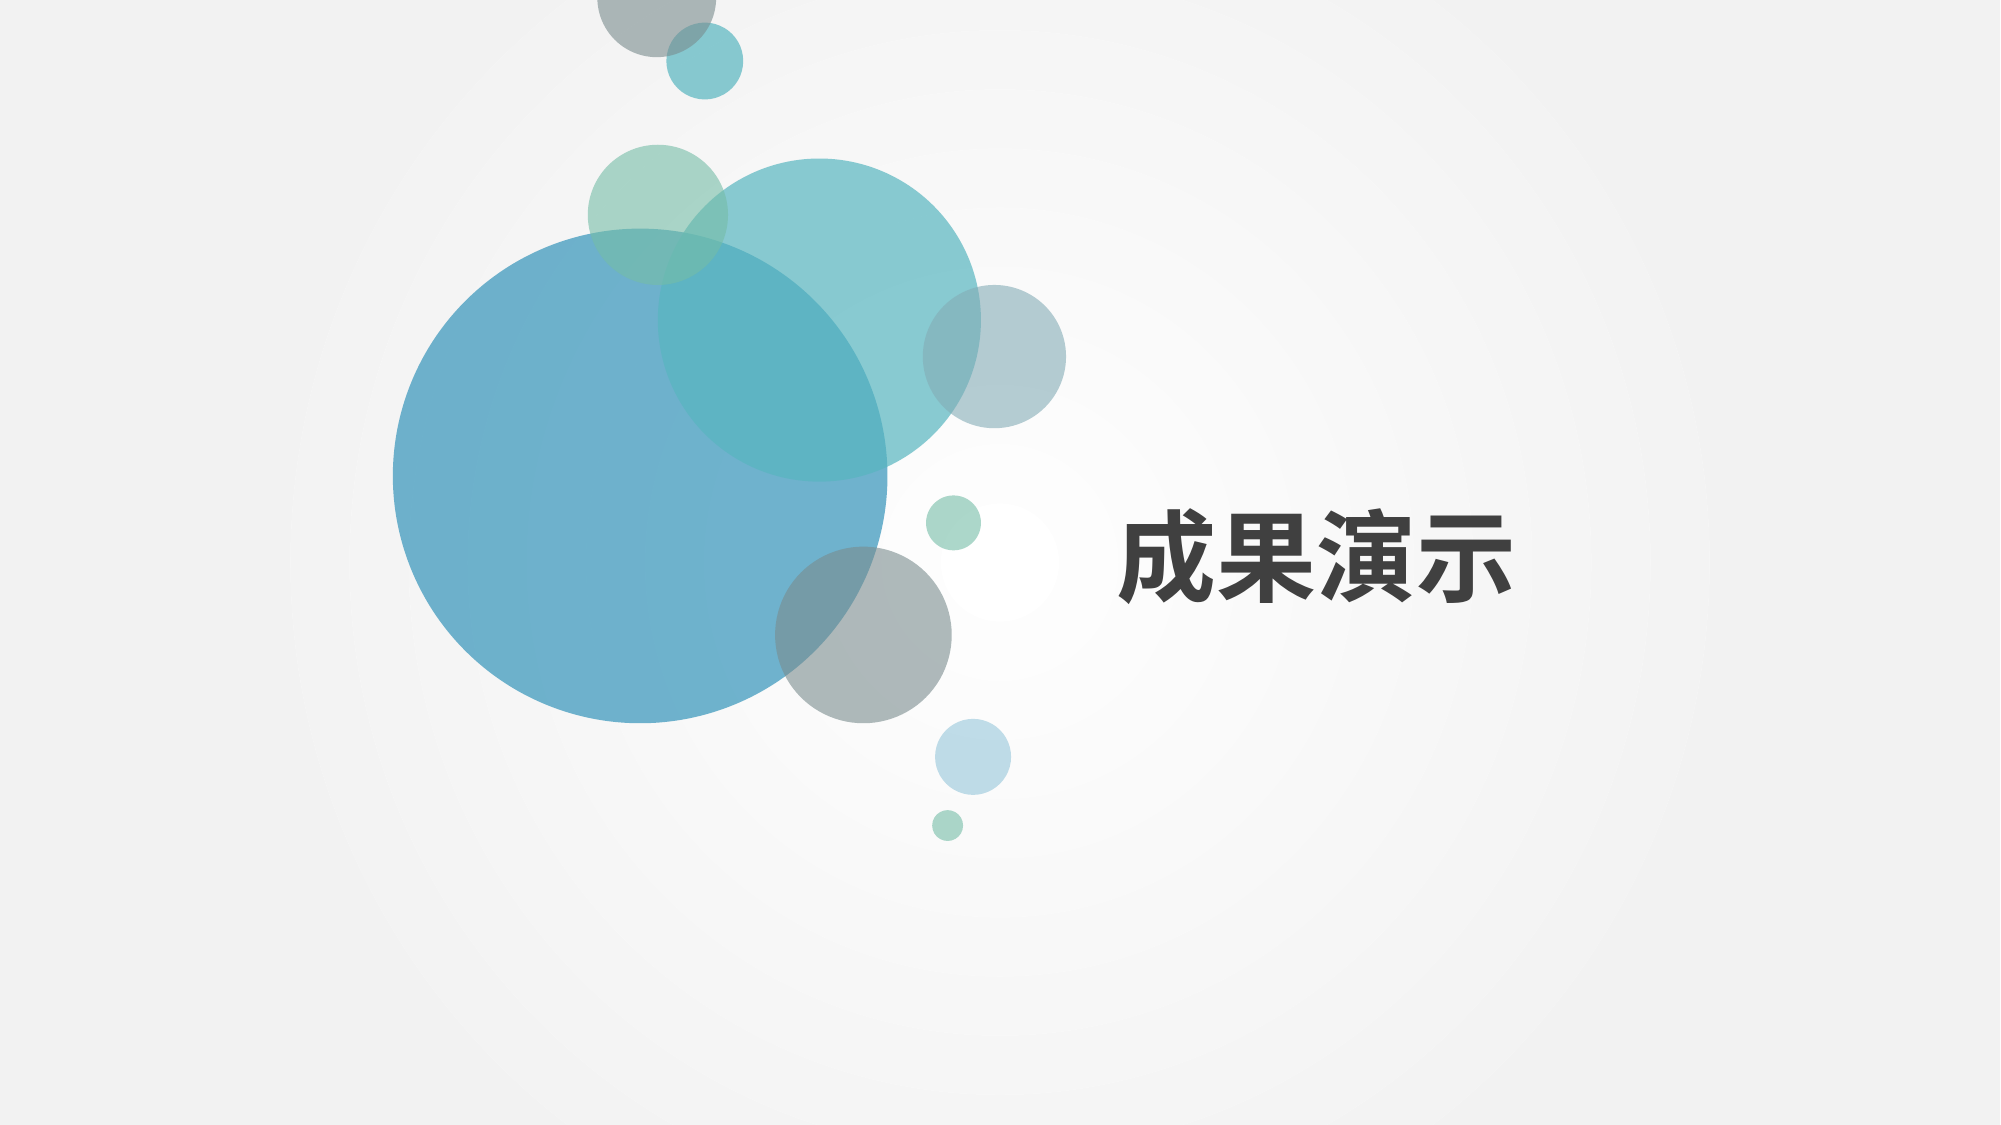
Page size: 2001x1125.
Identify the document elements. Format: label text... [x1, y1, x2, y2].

list 成果演示 [1101, 501, 1617, 622]
